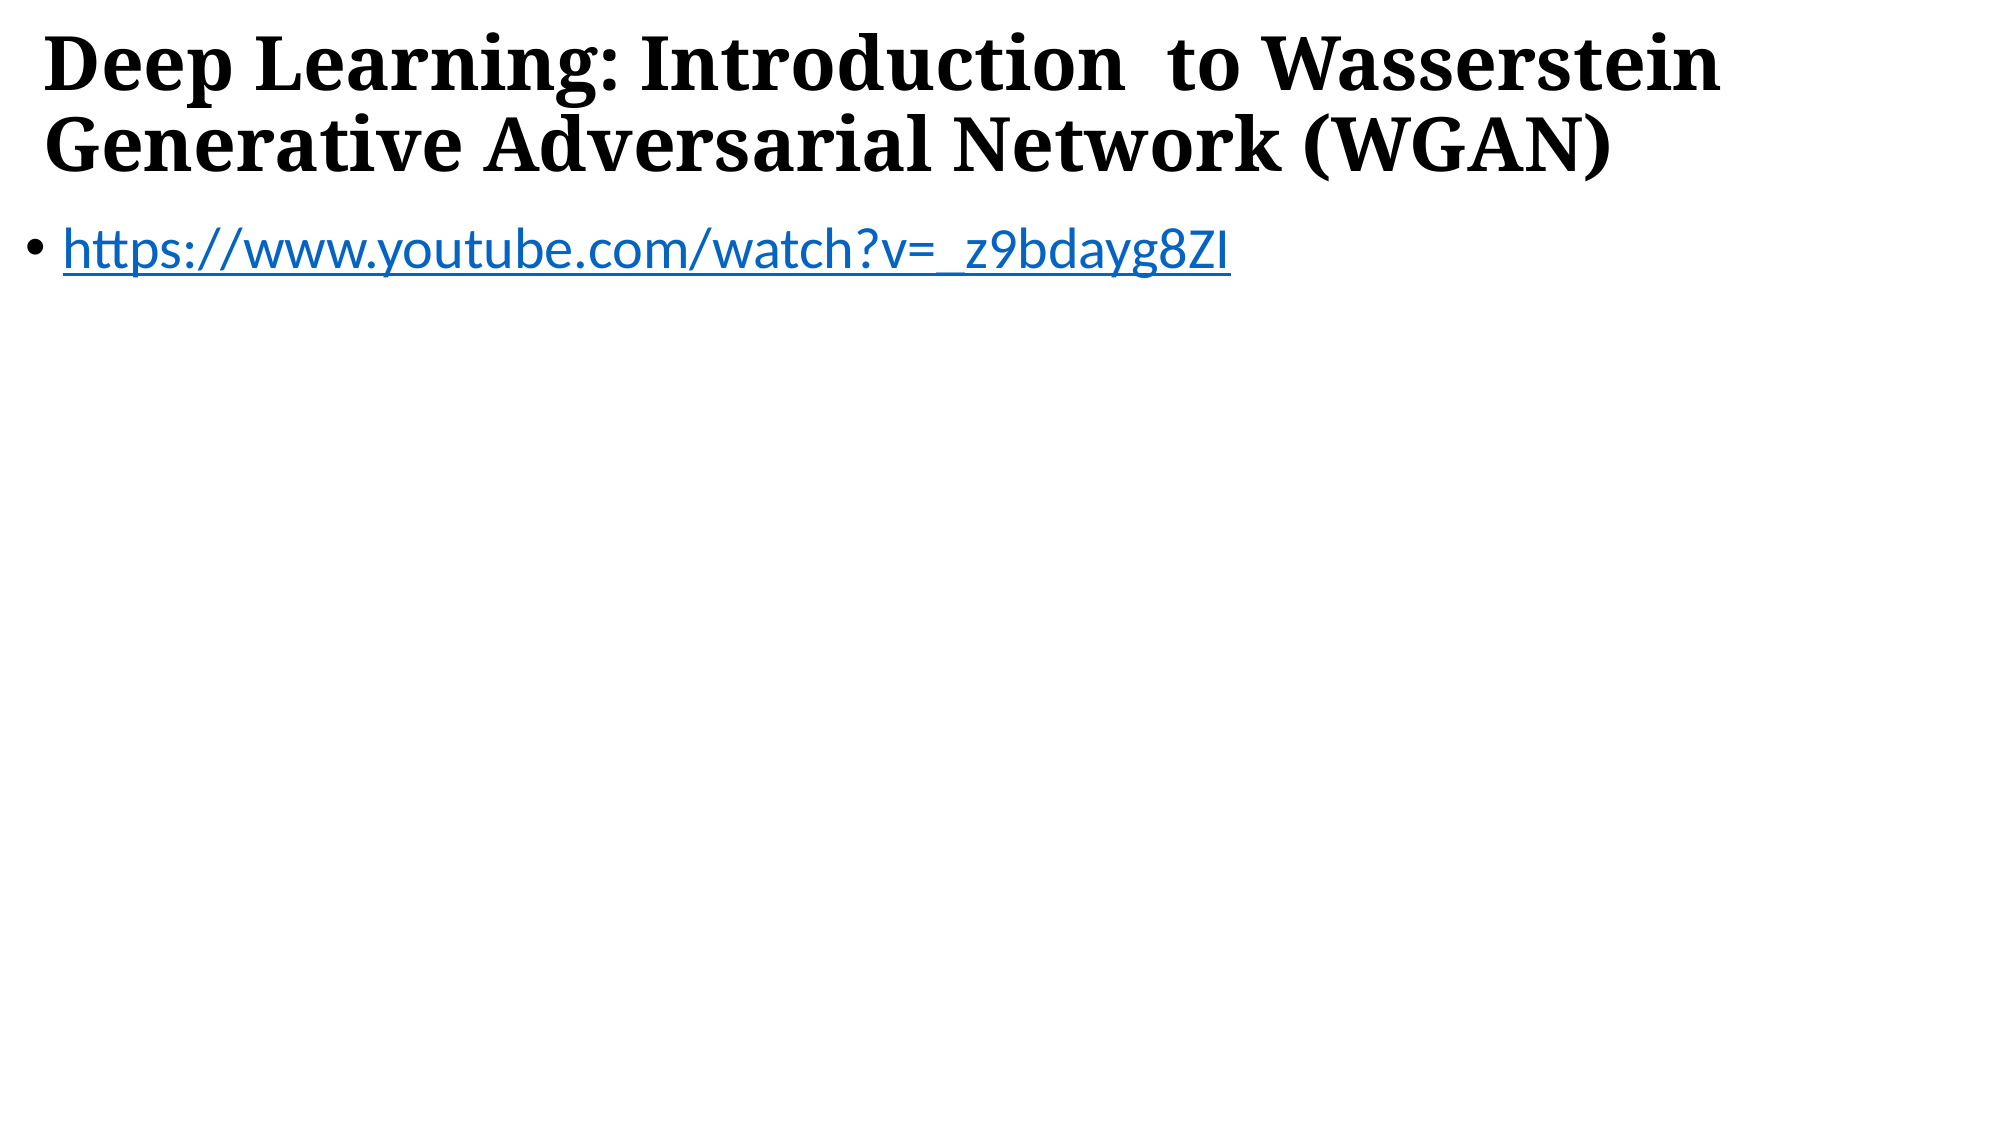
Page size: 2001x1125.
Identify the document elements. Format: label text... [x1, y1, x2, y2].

list https://www.youtube.com/watch?v=_z9bdayg8ZI [10, 211, 1987, 1125]
title Deep Learning: Introduction to Wasserstein Generative Adversarial Network (WGAN) [28, 11, 1972, 211]
